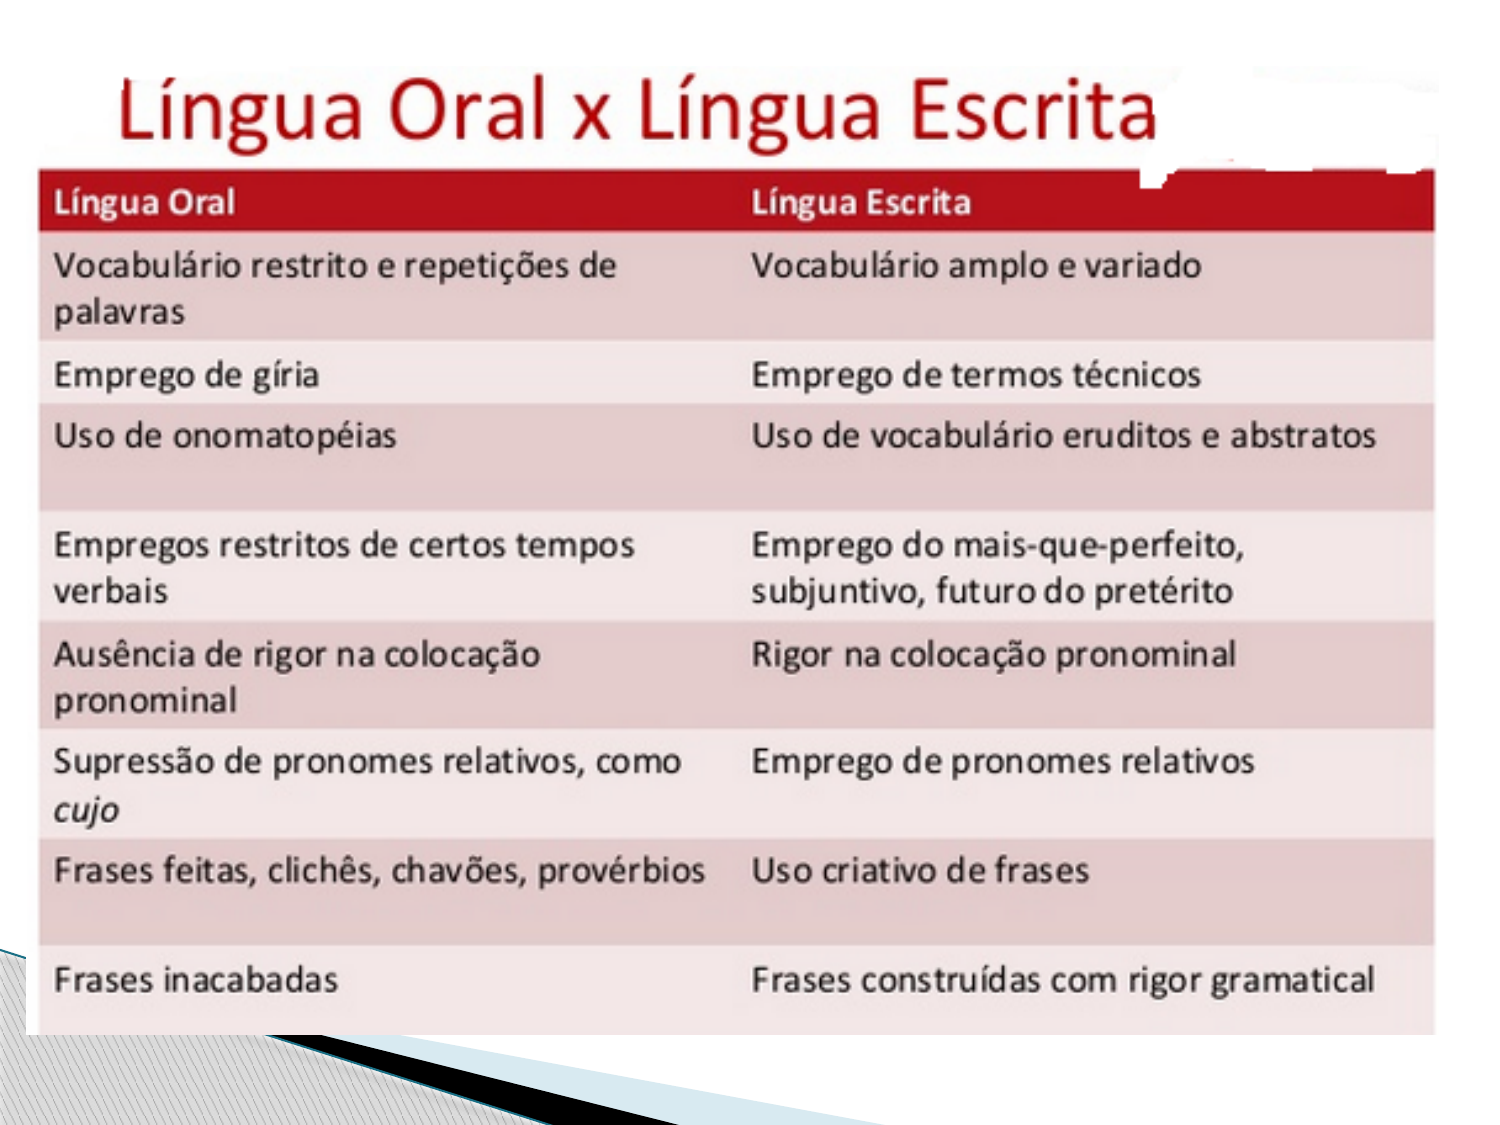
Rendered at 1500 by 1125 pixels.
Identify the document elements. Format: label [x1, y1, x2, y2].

picture [26, 66, 1440, 1036]
